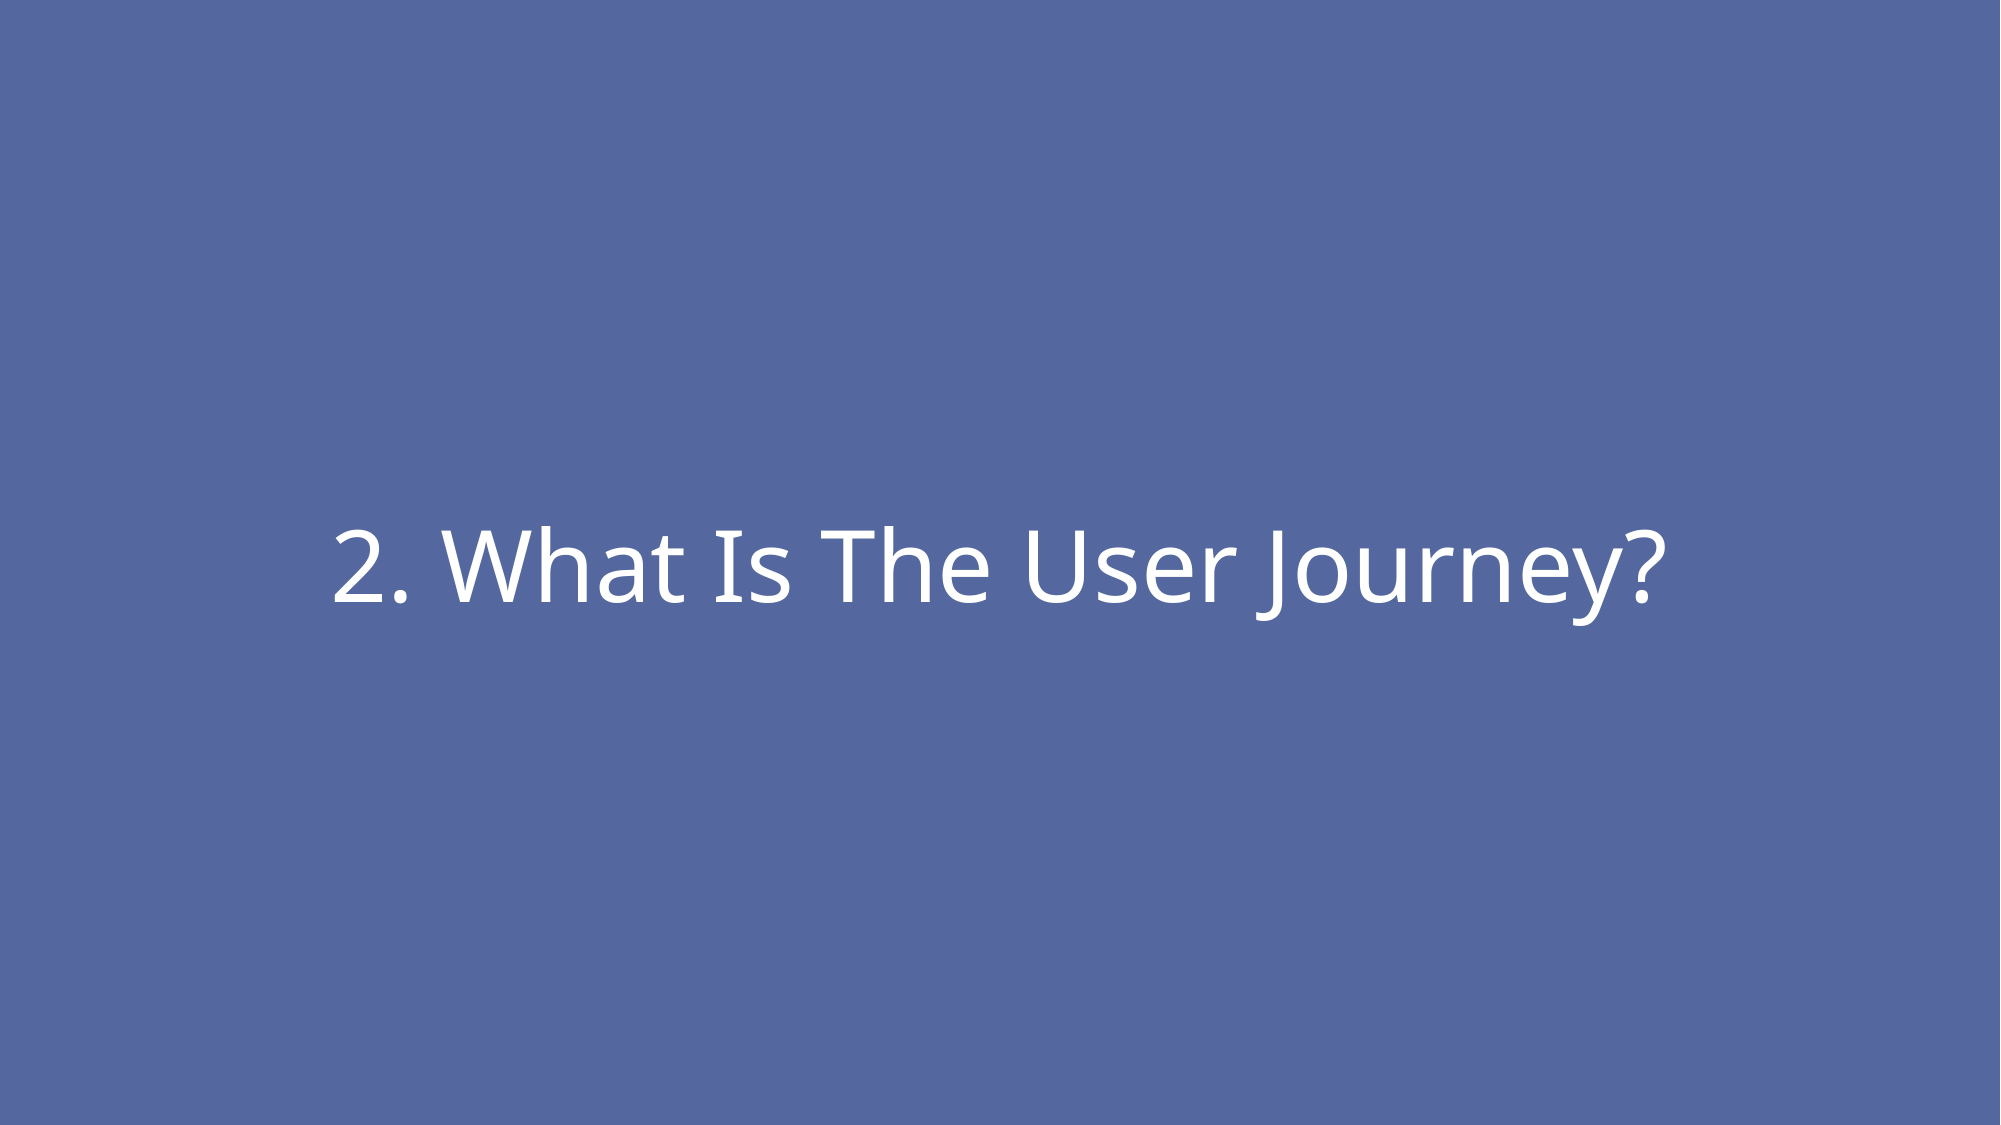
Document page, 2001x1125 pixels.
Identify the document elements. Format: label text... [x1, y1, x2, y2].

text_box 2. What Is The User Journey? [164, 337, 1836, 788]
